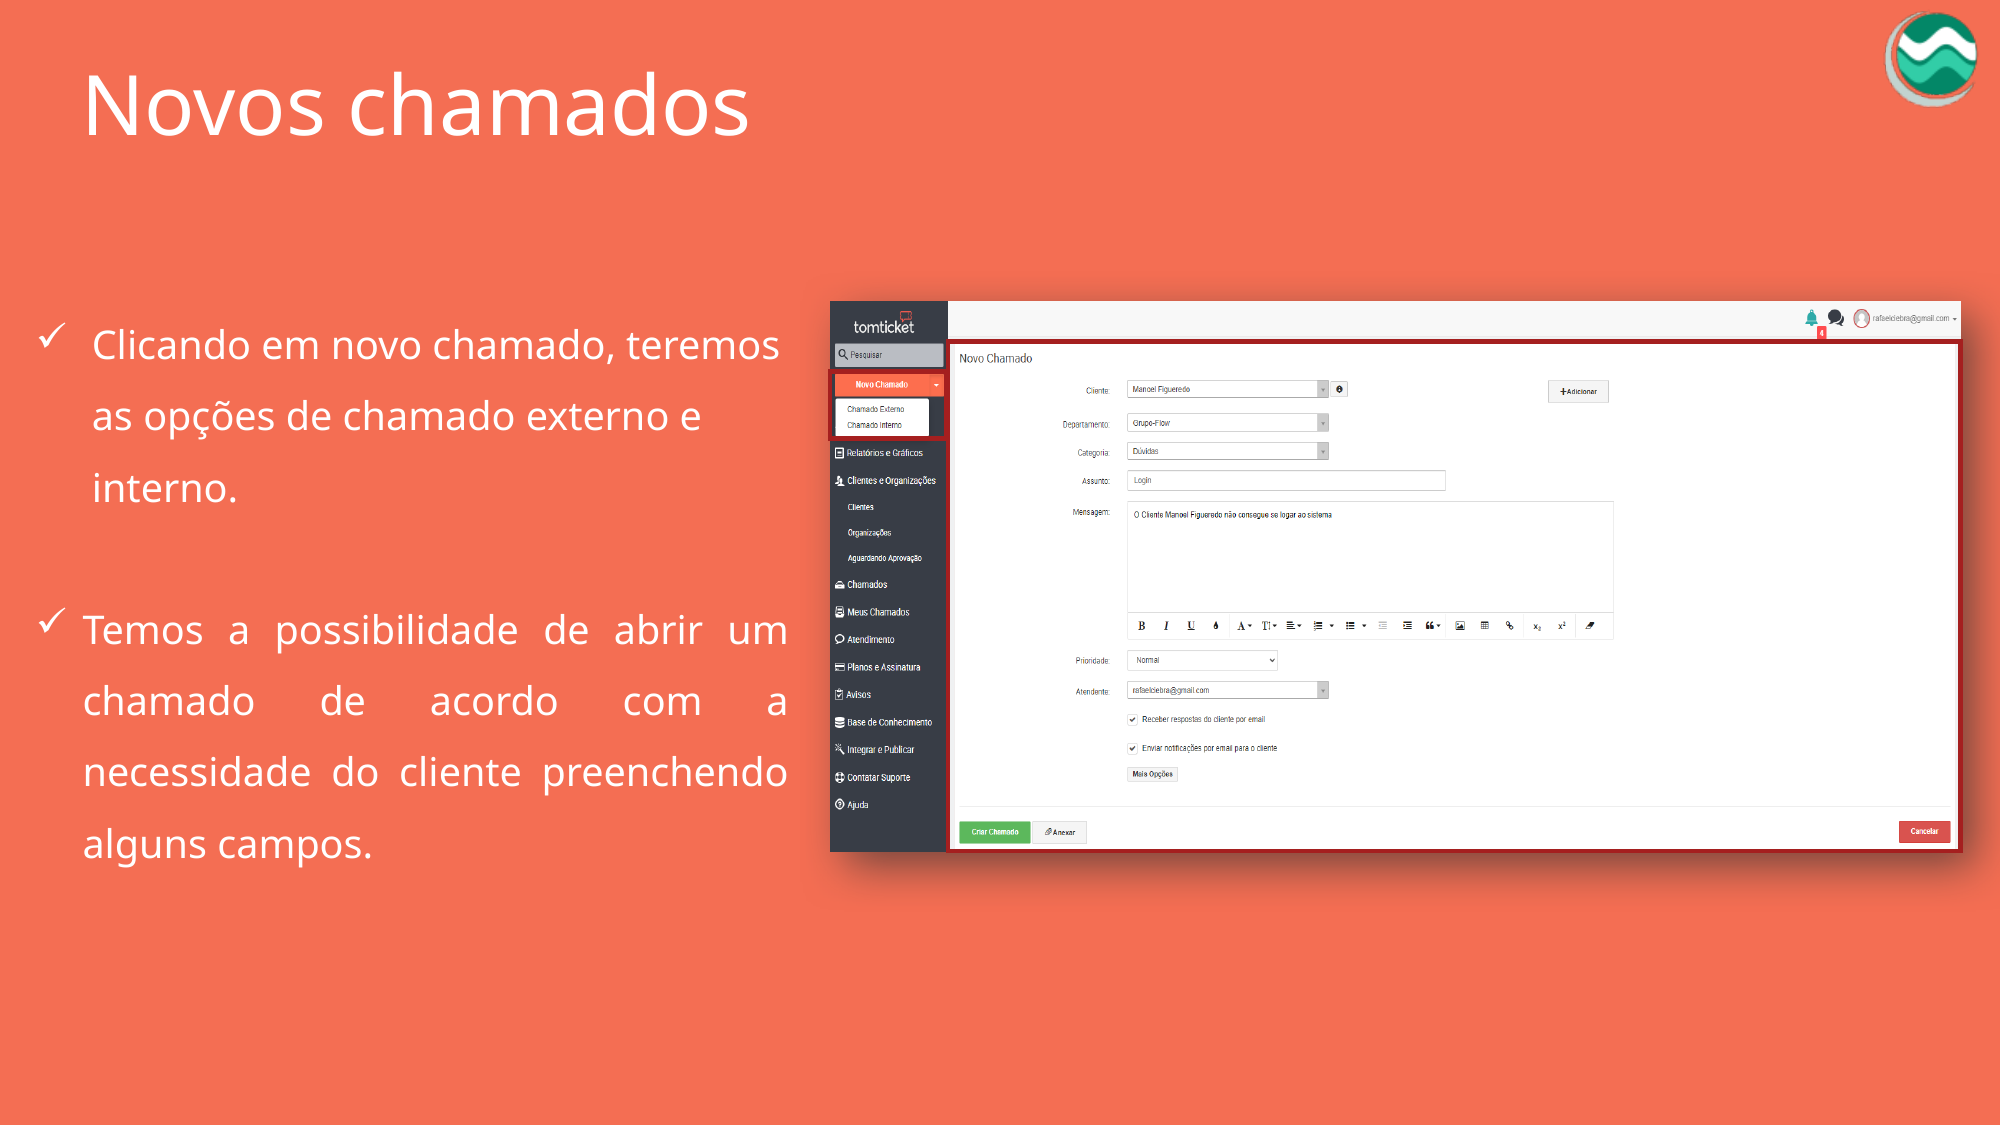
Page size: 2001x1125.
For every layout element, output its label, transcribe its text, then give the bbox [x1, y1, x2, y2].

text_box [830, 301, 1961, 852]
picture [1881, 0, 1985, 115]
text_box Clicando em novo chamado, teremos as opções de chamado externo e interno. Temos a possibilidade de abrir um chamado de acordo com a necessidade do cliente preenchendo alguns campos. [20, 288, 805, 874]
title Novos chamados [66, 0, 1792, 218]
